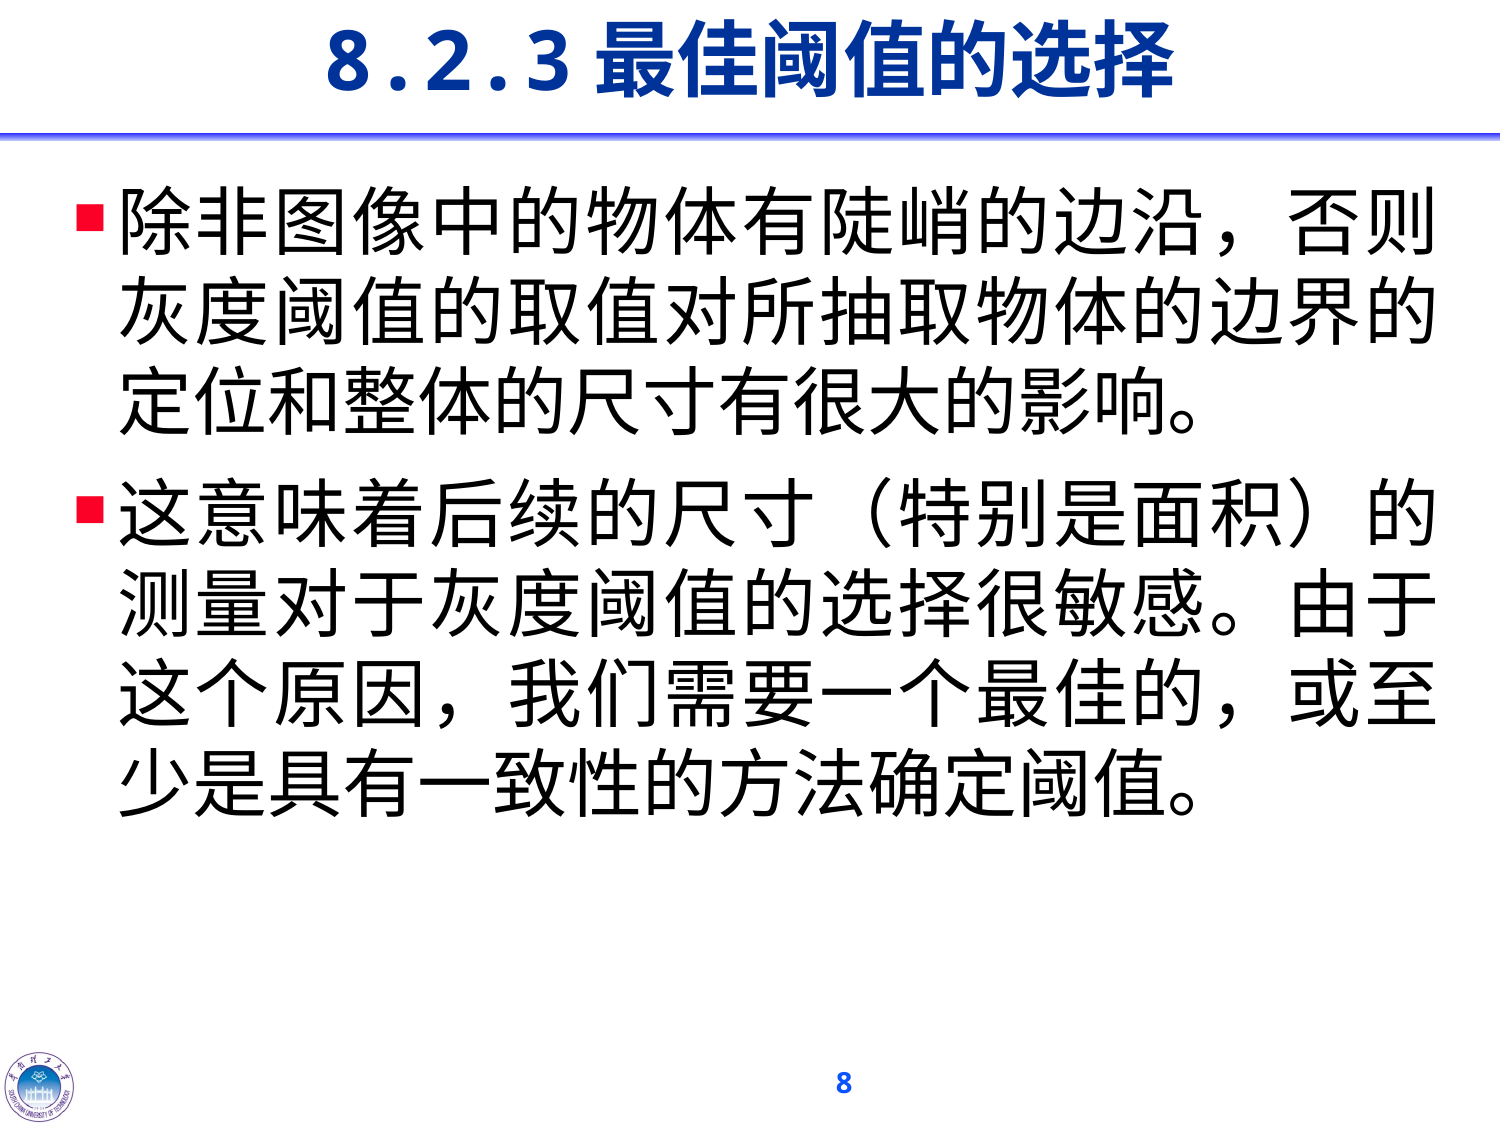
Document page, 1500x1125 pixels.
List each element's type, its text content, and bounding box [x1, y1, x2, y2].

picture [3, 1051, 75, 1123]
list 除非图像中的物体有陡峭的边沿，否则灰度阈值的取值对所抽取物体的边界的定位和整体的尺寸有很大的影响。 这意味着后续的尺寸（特别是面积）的测量对于灰度阈值的选择很敏感。由于这个原因，我们需要一个最佳的，或至少是具有一致性的方法确定阈值。 [64, 166, 1457, 773]
title 8.2.3最佳阈值的选择 [0, 9, 1500, 117]
